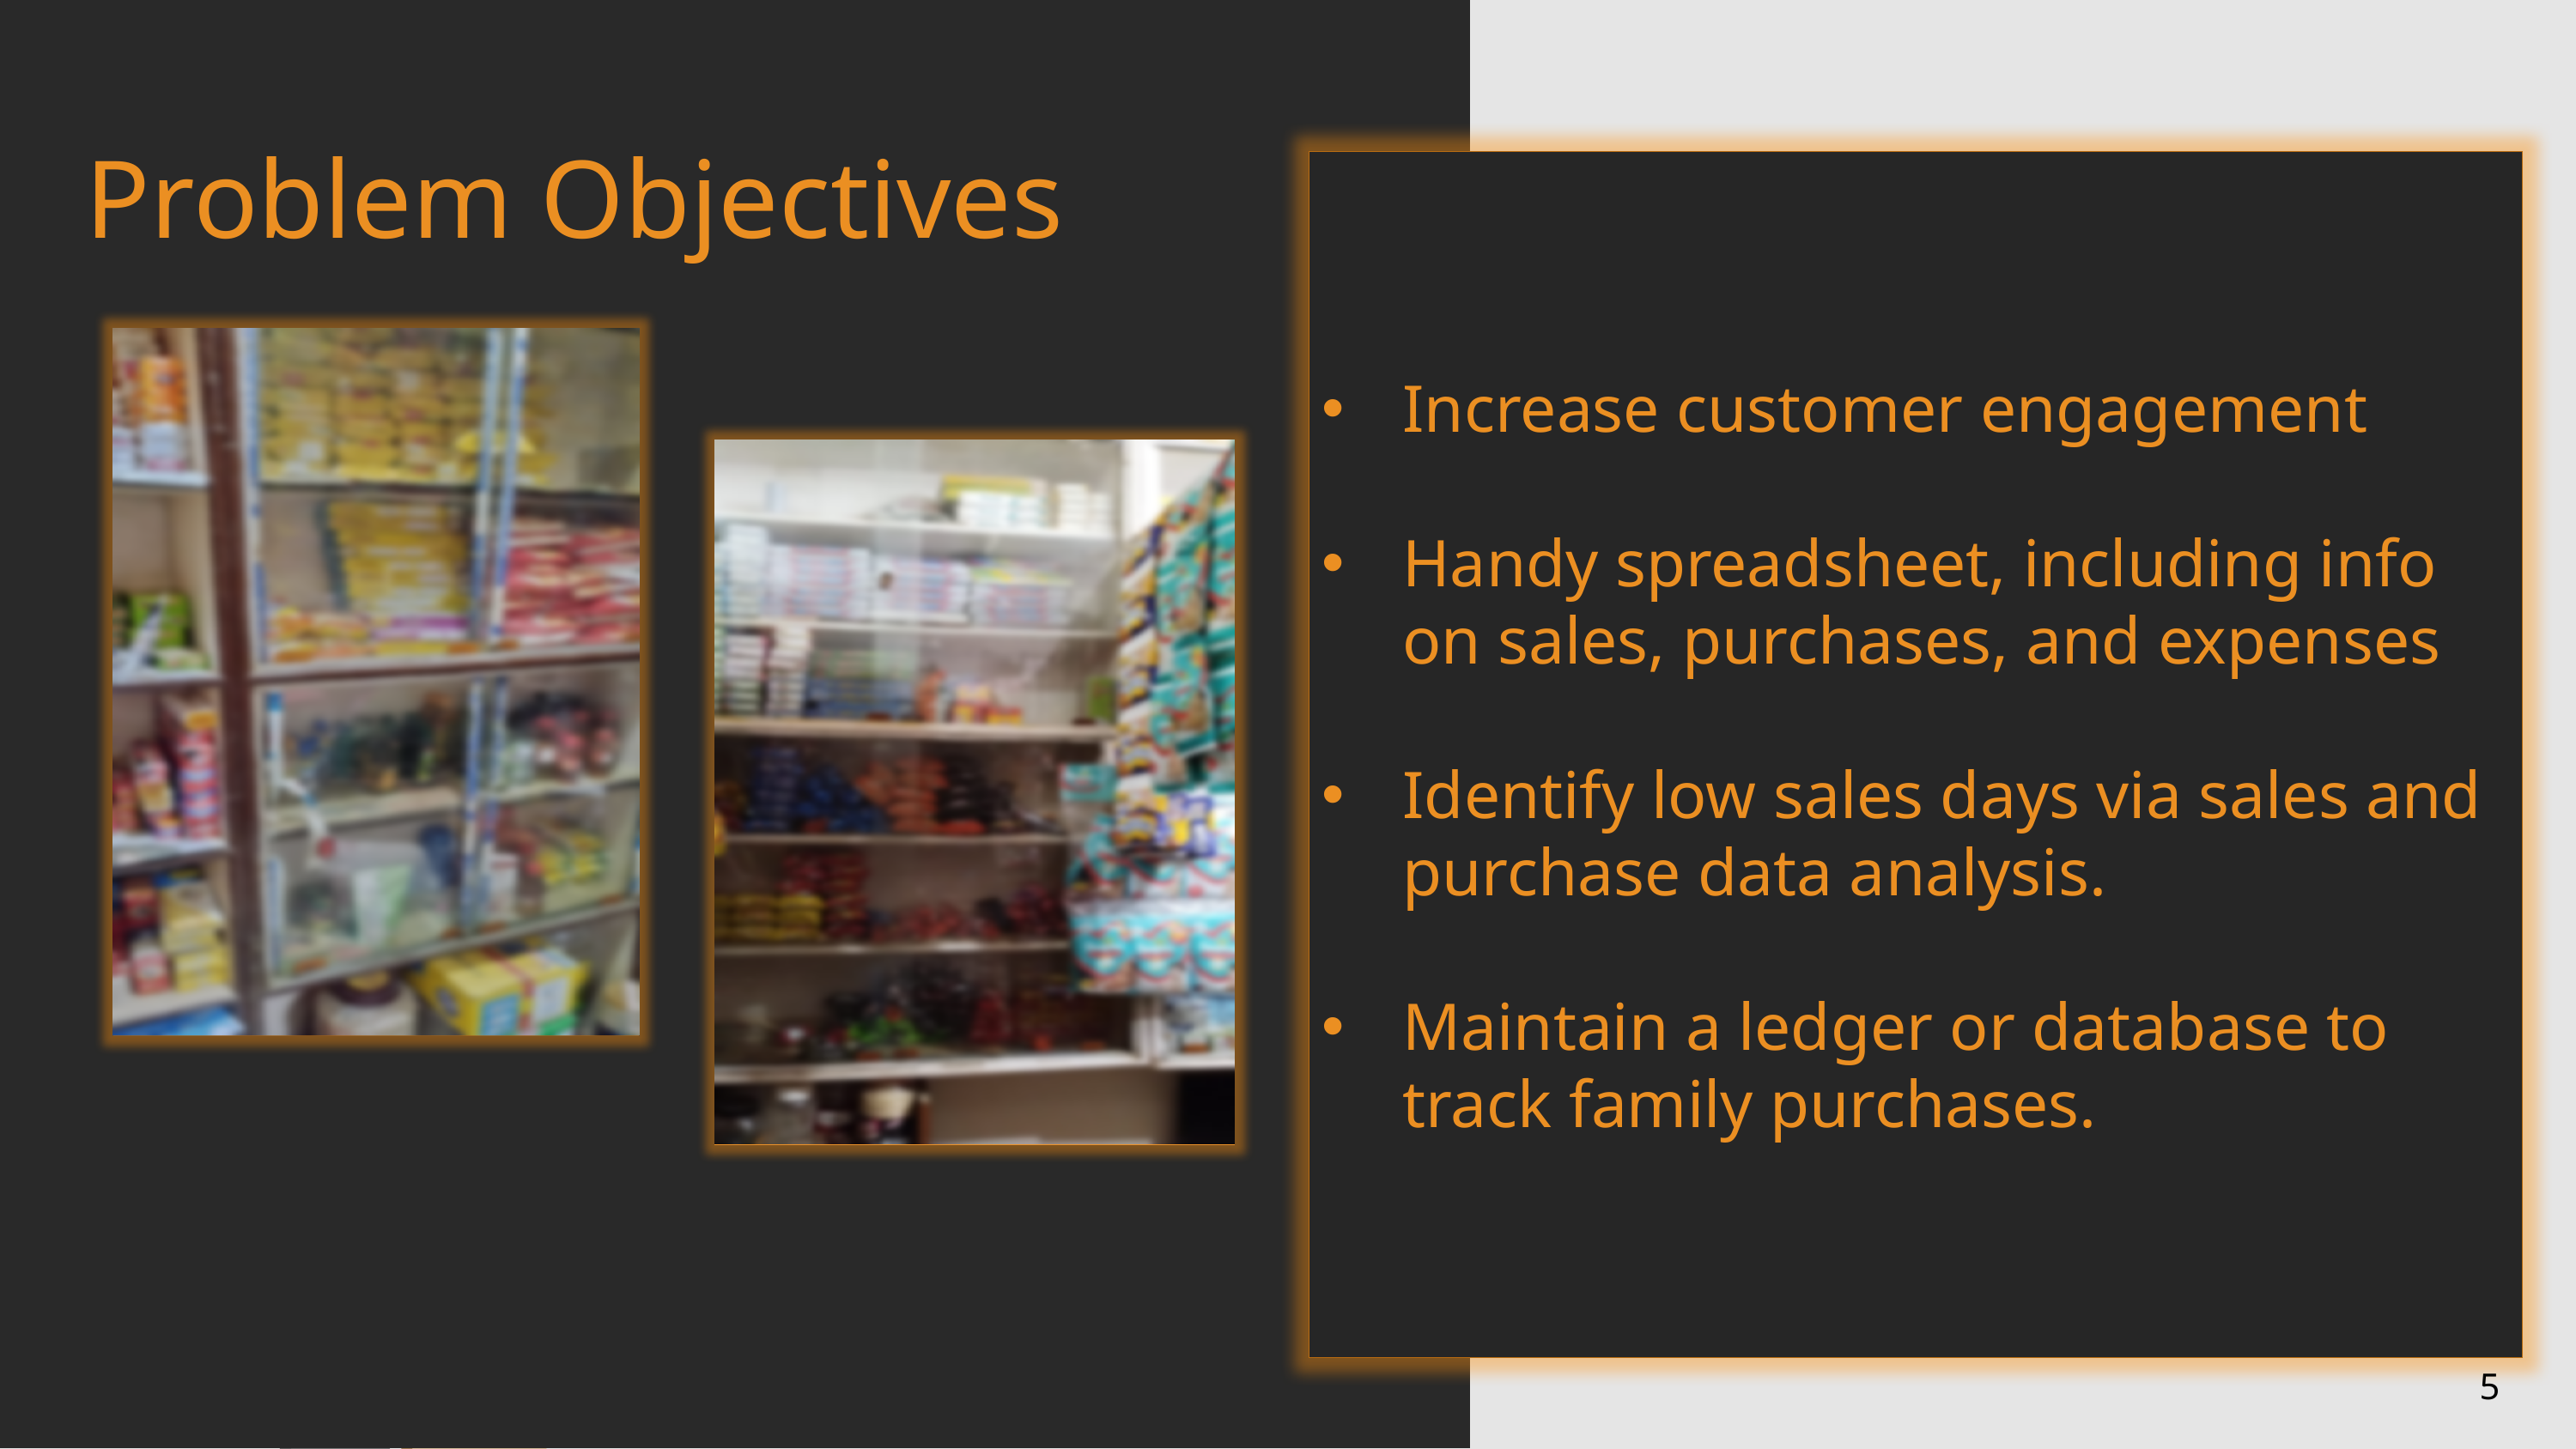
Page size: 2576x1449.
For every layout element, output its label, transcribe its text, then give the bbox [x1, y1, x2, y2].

picture [112, 328, 640, 1036]
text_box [0, 0, 1471, 1449]
picture [714, 440, 1235, 1145]
text_box 5 [2467, 1357, 2513, 1413]
text_box Increase customer engagement Handy spreadsheet, including info on sales, purchases, and expenses Identify low sales days via sales and purchase data analysis. Maintain a ledger or database to track family purchases. [1471, 151, 2523, 1358]
